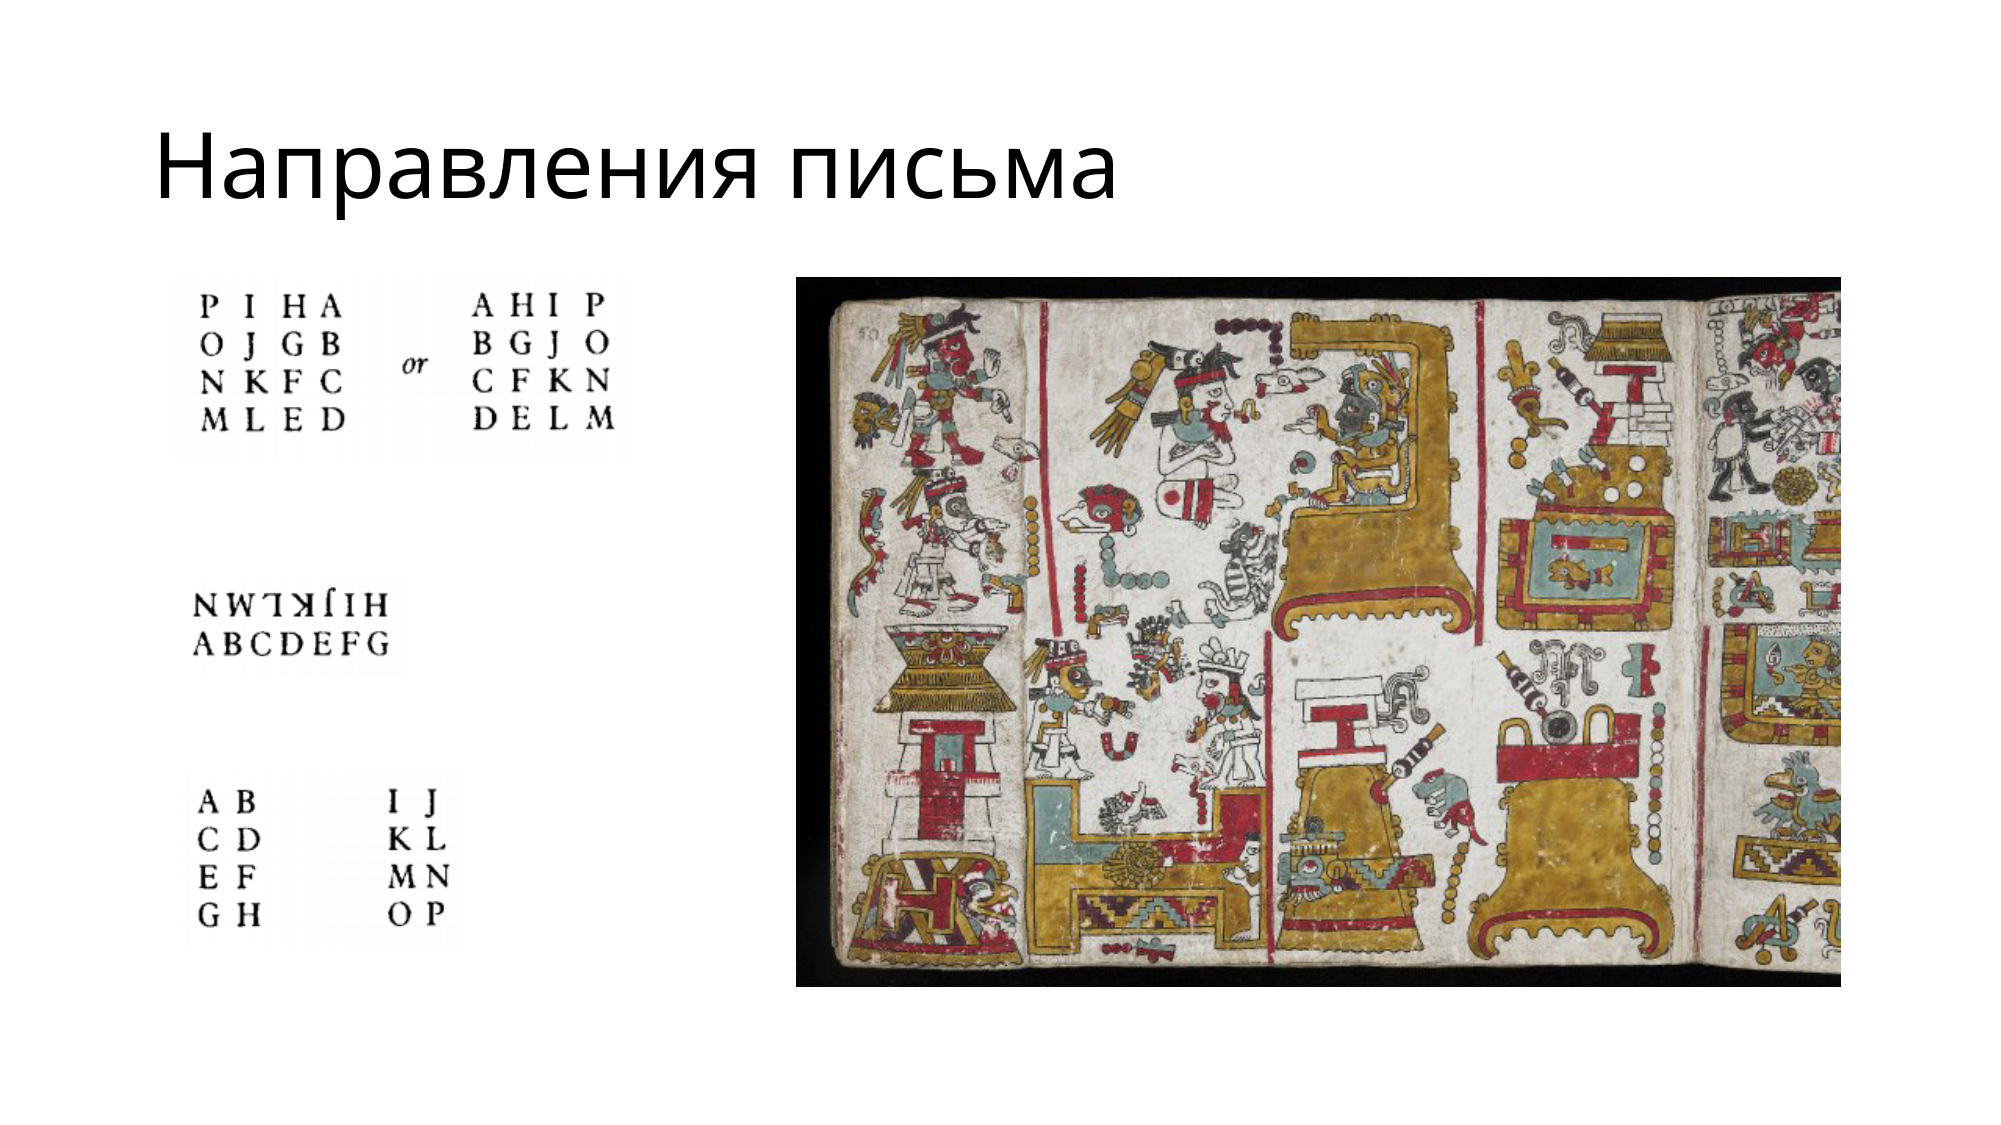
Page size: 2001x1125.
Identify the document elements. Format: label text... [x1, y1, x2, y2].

picture [185, 575, 405, 675]
picture [796, 277, 1841, 987]
picture [172, 772, 469, 949]
picture [172, 277, 637, 458]
title Направления письма [137, 59, 1863, 278]
